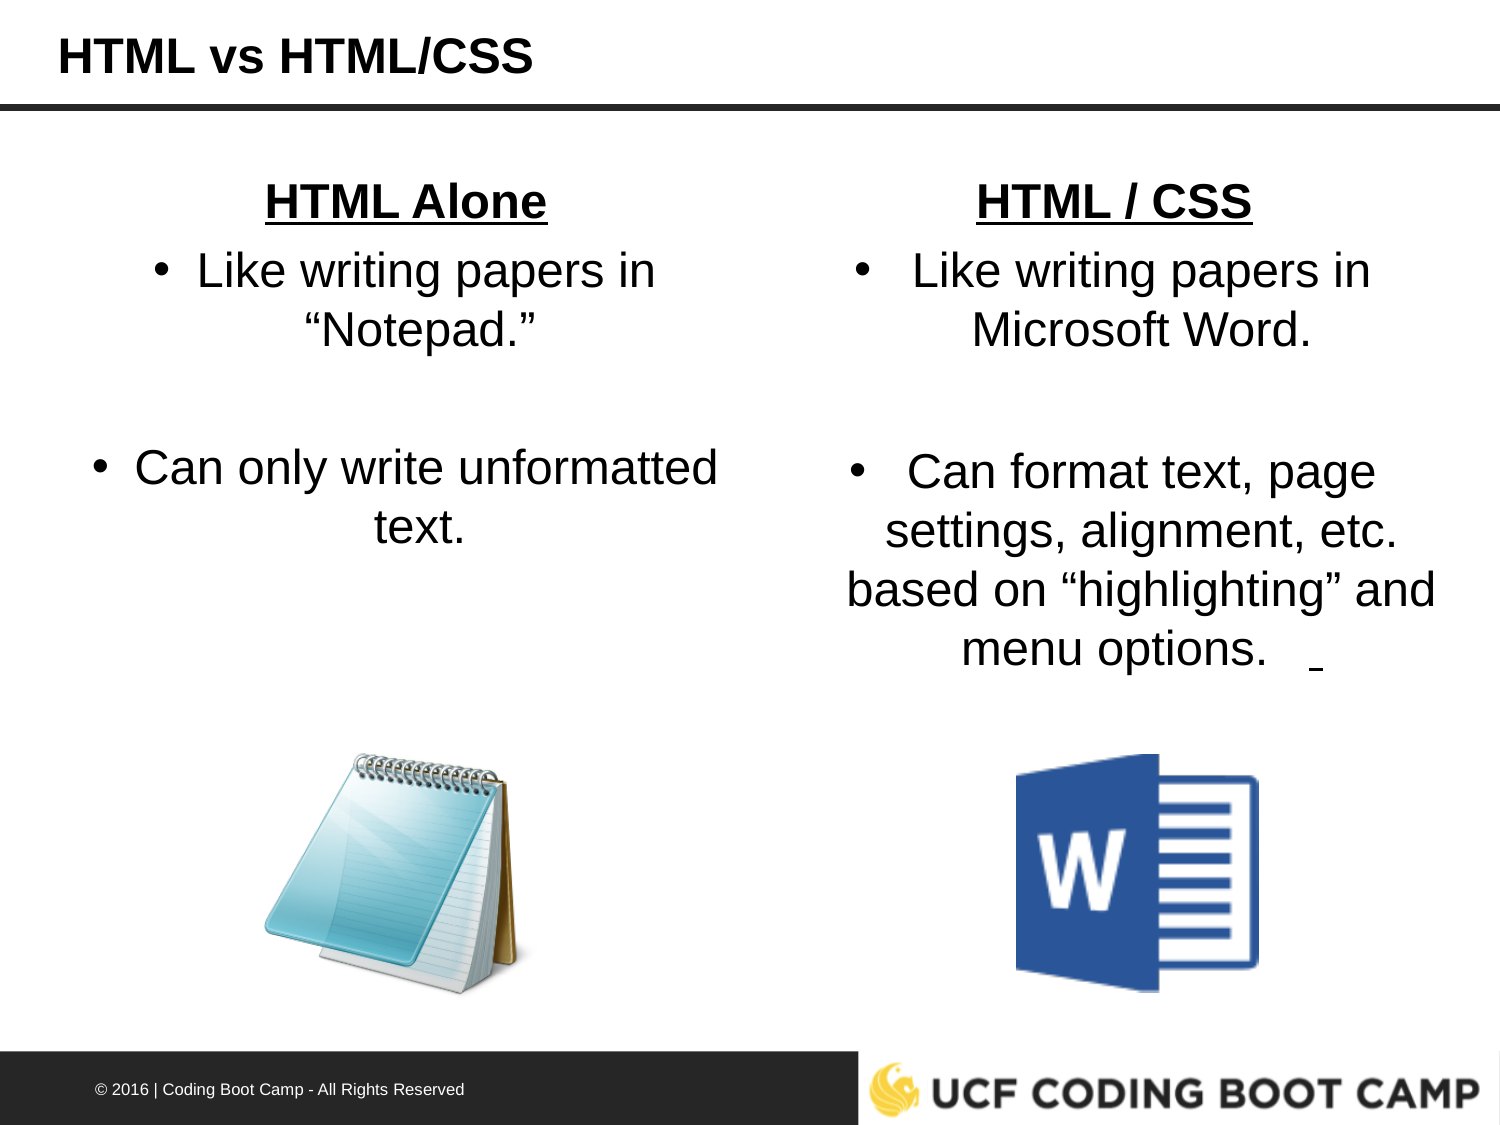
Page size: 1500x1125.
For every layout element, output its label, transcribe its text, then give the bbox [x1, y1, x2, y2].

text_box HTML / CSS Like writing papers in Microsoft Word. Can format text, page settings, alignment, etc. based on “highlighting” and menu options. [778, 162, 1451, 683]
text_box HTML vs HTML/CSS [49, 16, 888, 91]
picture [858, 1051, 1500, 1125]
picture [262, 729, 539, 1006]
picture [1015, 754, 1259, 993]
text_box HTML Alone Like writing papers in “Notepad.” Can only write unformatted text. [74, 162, 738, 562]
